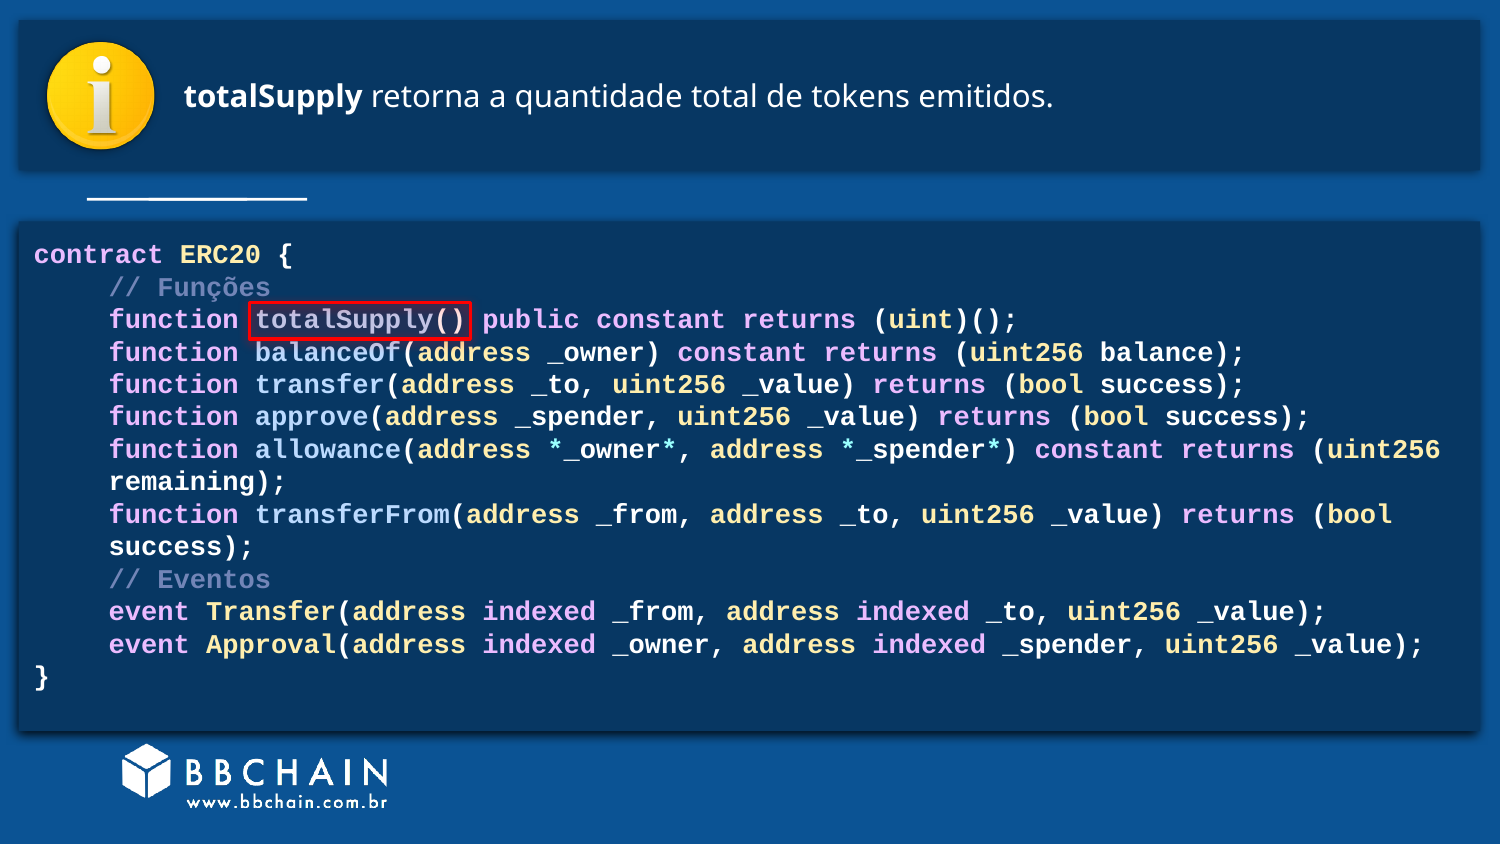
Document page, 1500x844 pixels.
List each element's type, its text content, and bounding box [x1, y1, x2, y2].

picture [40, 35, 160, 155]
text_box totalSupply retorna a quantidade total de tokens emitidos. [244, 300, 477, 348]
text_box contract ERC20 { // Funções function totalSupply() public constant returns (uint)(); function balanceOf(address _owner) constant returns (uint256 balance); function transfer(address _to, uint256 _value) returns (bool success); function approve(address _spender, uint256 _value) returns (bool success); function allowance(address *_owner*, address *_spender*) constant returns (uint256 remaining); function transferFrom(address _from, address _to, uint256 _value) returns (bool success); // Eventos event Transfer(address indexed _from, address indexed _to, uint256 _value); event Approval(address indexed _owner, address indexed _spender, uint256 _value); } [18, 221, 1481, 732]
text_box totalSupply retorna a quantidade total de tokens emitidos. [18, 20, 1481, 171]
text_box [249, 302, 471, 340]
picture [122, 743, 387, 808]
